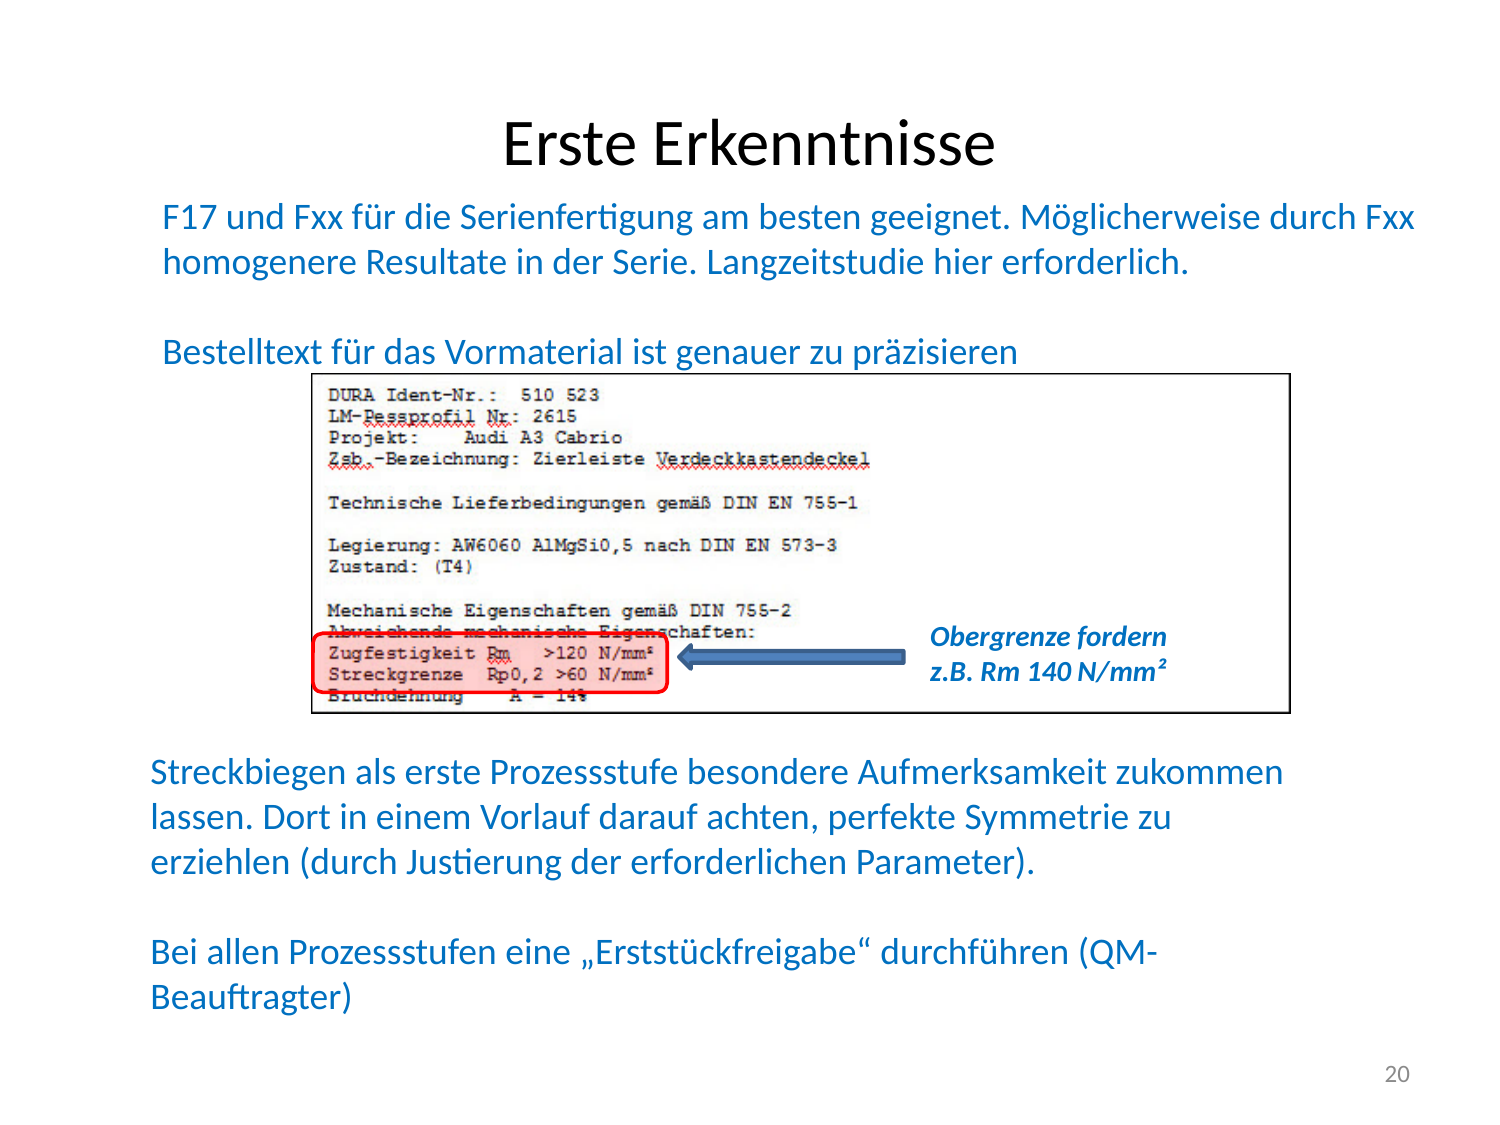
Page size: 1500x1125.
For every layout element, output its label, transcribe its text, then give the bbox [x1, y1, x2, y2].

slide_number 20 [1074, 1042, 1425, 1103]
picture [311, 373, 1291, 714]
title Erste Erkenntnisse [75, 45, 1425, 233]
text_box Streckbiegen als erste Prozessstufe besondere Aufmerksamkeit zukommen lassen. Dort in einem Vorlauf darauf achten, perfekte Symmetrie zu erziehlen (durch Justierung der erforderlichen Parameter). Bei allen Prozessstufen eine „Erststückfreigabe“ durchführen (QM-Beauftragter) [135, 739, 1317, 1025]
text_box F17 und Fxx für die Serienfertigung am besten geeignet. Möglicherweise durch Fxx homogenere Resultate in der Serie. Langzeitstudie hier erforderlich. Bestelltext für das Vormaterial ist genauer zu präzisieren [147, 184, 1435, 470]
